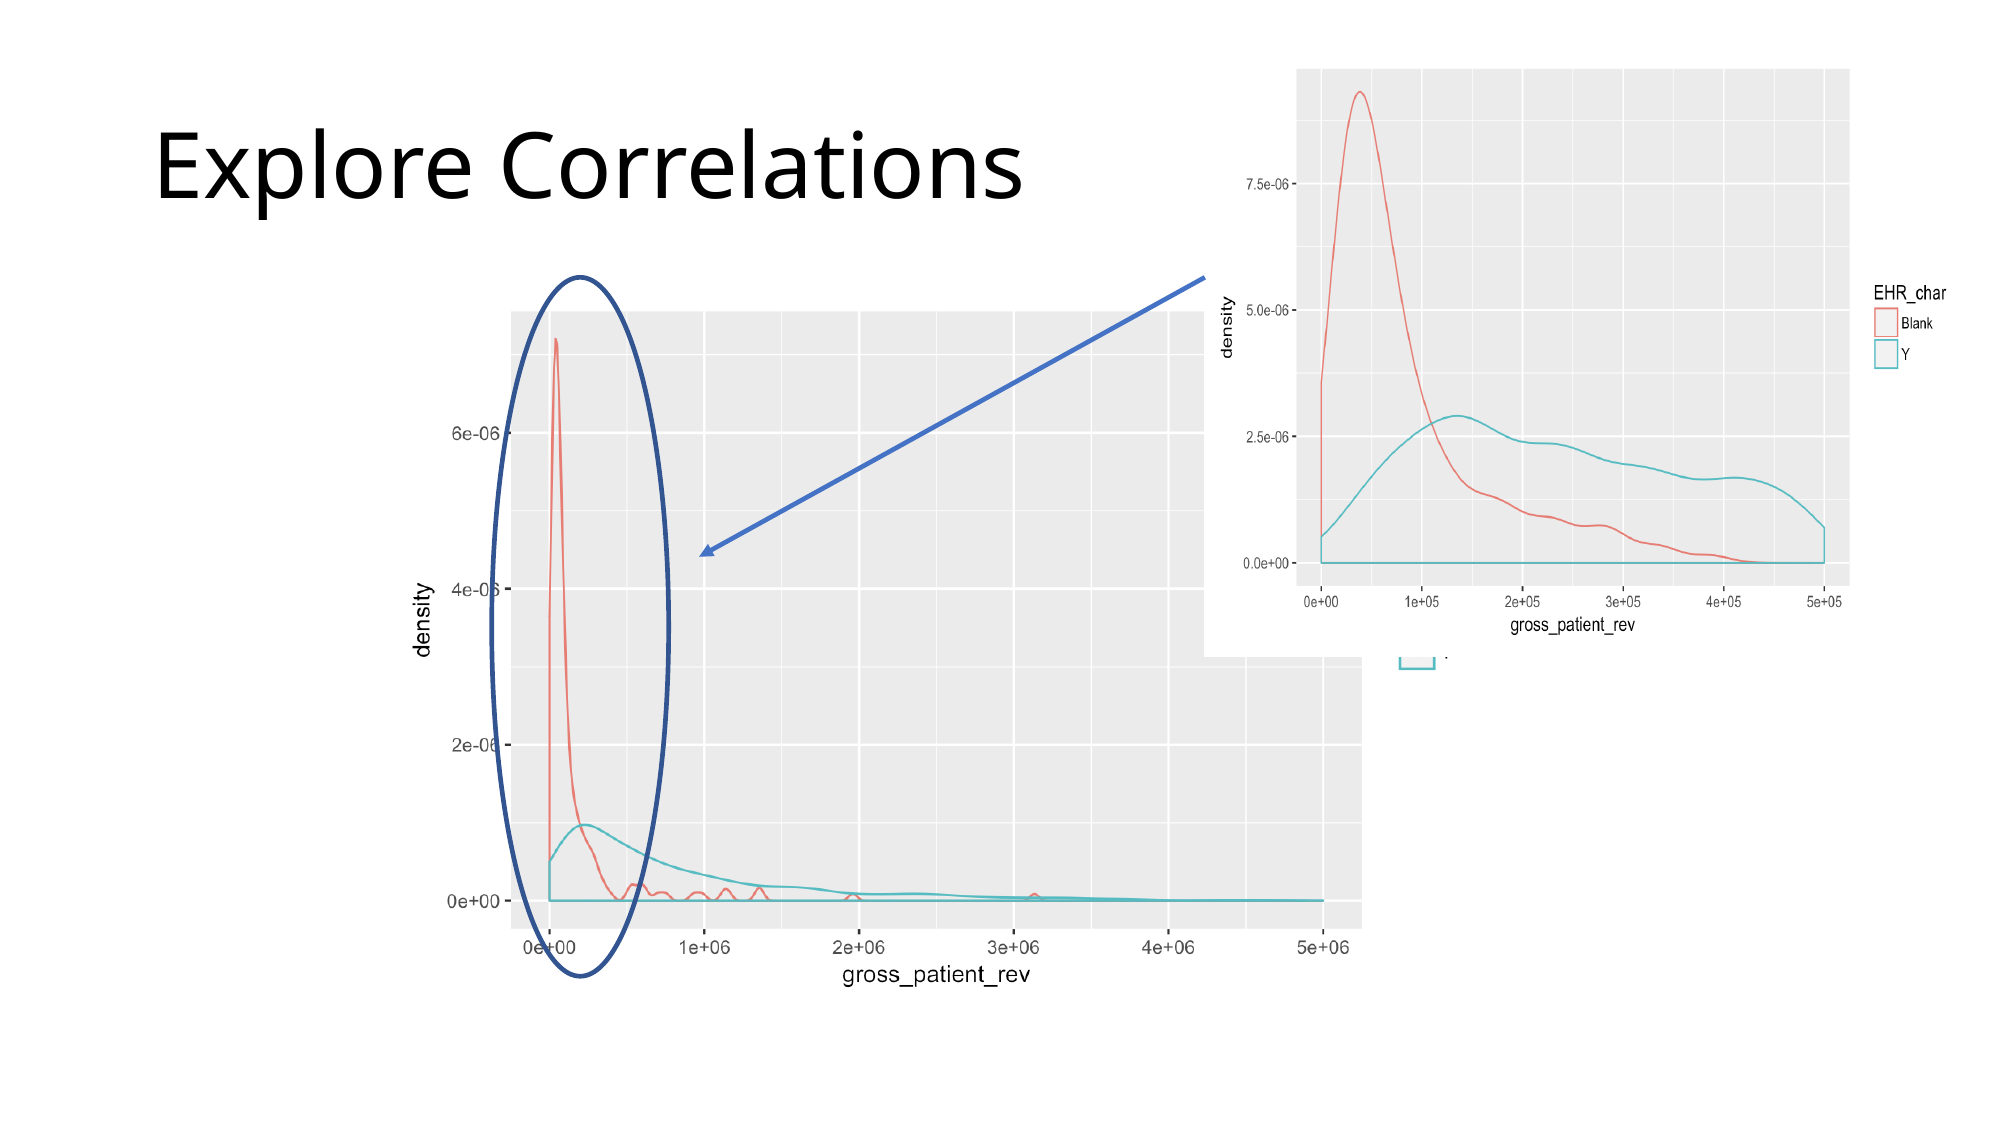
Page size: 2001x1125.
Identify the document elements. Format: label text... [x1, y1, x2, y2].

title Explore Correlations [137, 59, 1204, 278]
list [391, 299, 1609, 1014]
picture [1204, 59, 1963, 657]
text_box [548, 276, 613, 299]
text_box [699, 277, 1205, 557]
